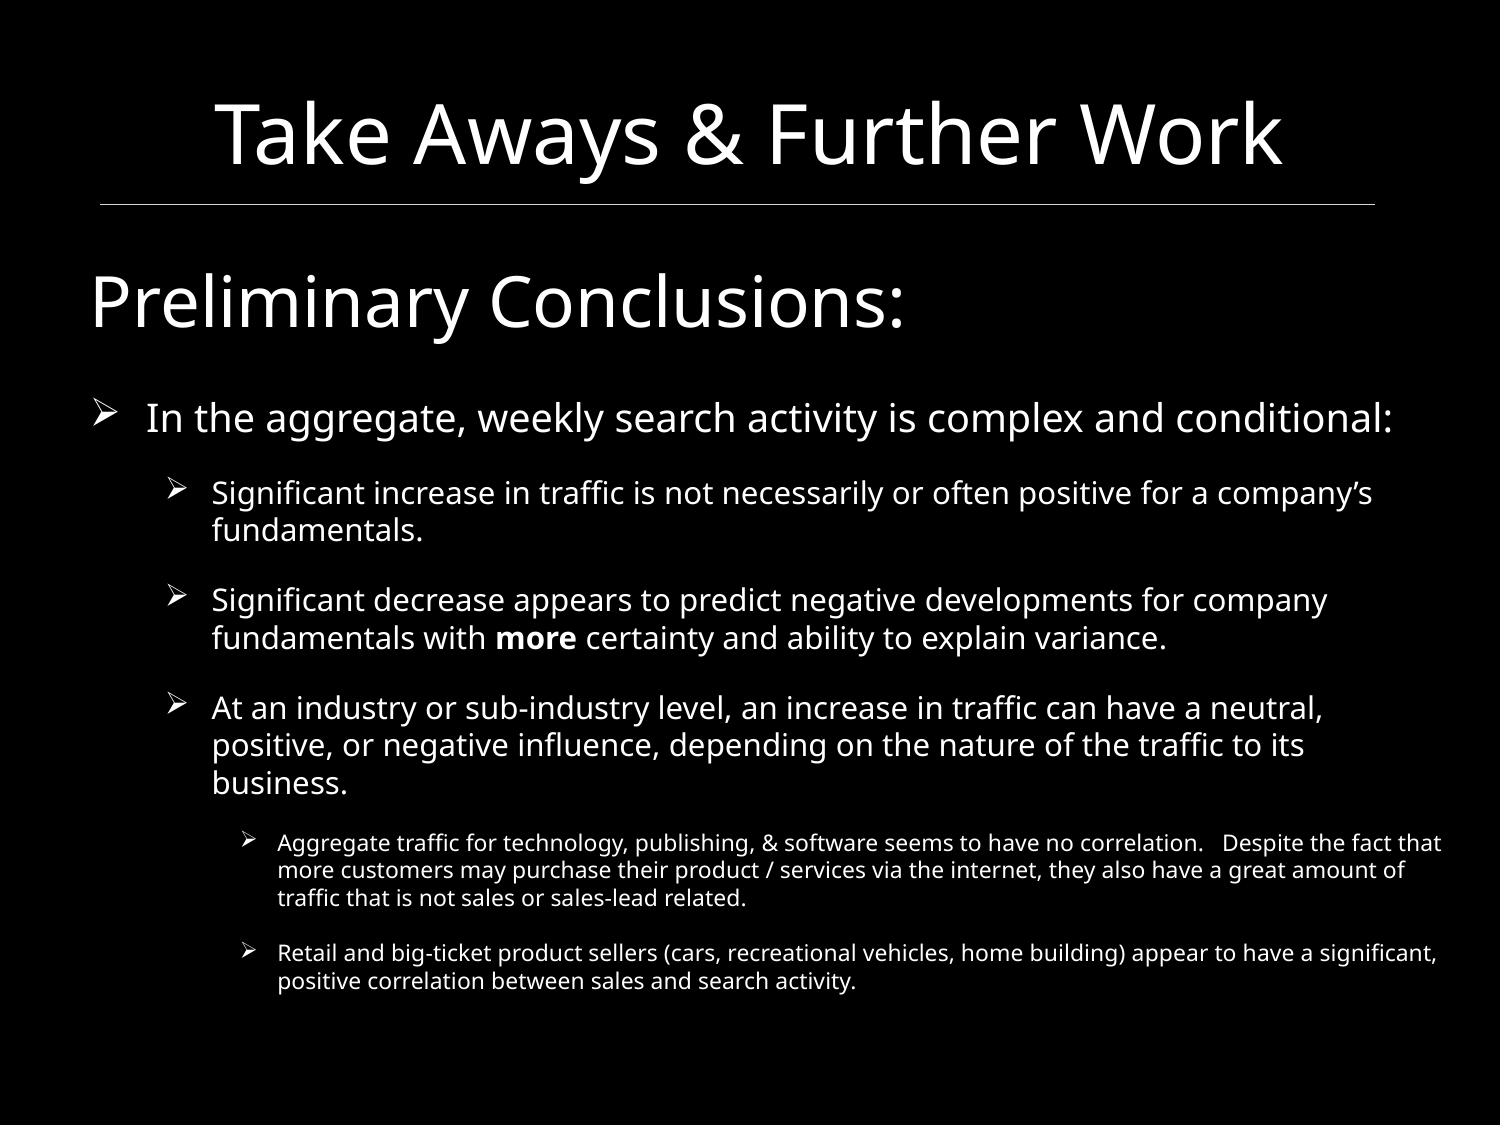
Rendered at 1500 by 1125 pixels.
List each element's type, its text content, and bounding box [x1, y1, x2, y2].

title Take Aways & Further Work [75, 37, 1425, 225]
text_box Preliminary Conclusions: In the aggregate, weekly search activity is complex and conditional: Significant increase in traffic is not necessarily or often positive for a company’s fundamentals. Significant decrease appears to predict negative developments for company fundamentals with more certainty and ability to explain variance. At an industry or sub-industry level, an increase in traffic can have a neutral, positive, or negative influence, depending on the nature of the traffic to its business. Aggregate traffic for technology, publishing, & software seems to have no correlation. Despite the fact that more customers may purchase their product / services via the internet, they also have a great amount of traffic that is not sales or sales-lead related. Retail and big-ticket product sellers (cars, recreational vehicles, home building) appear to have a significant, positive correlation between sales and search activity. [75, 249, 1467, 1094]
